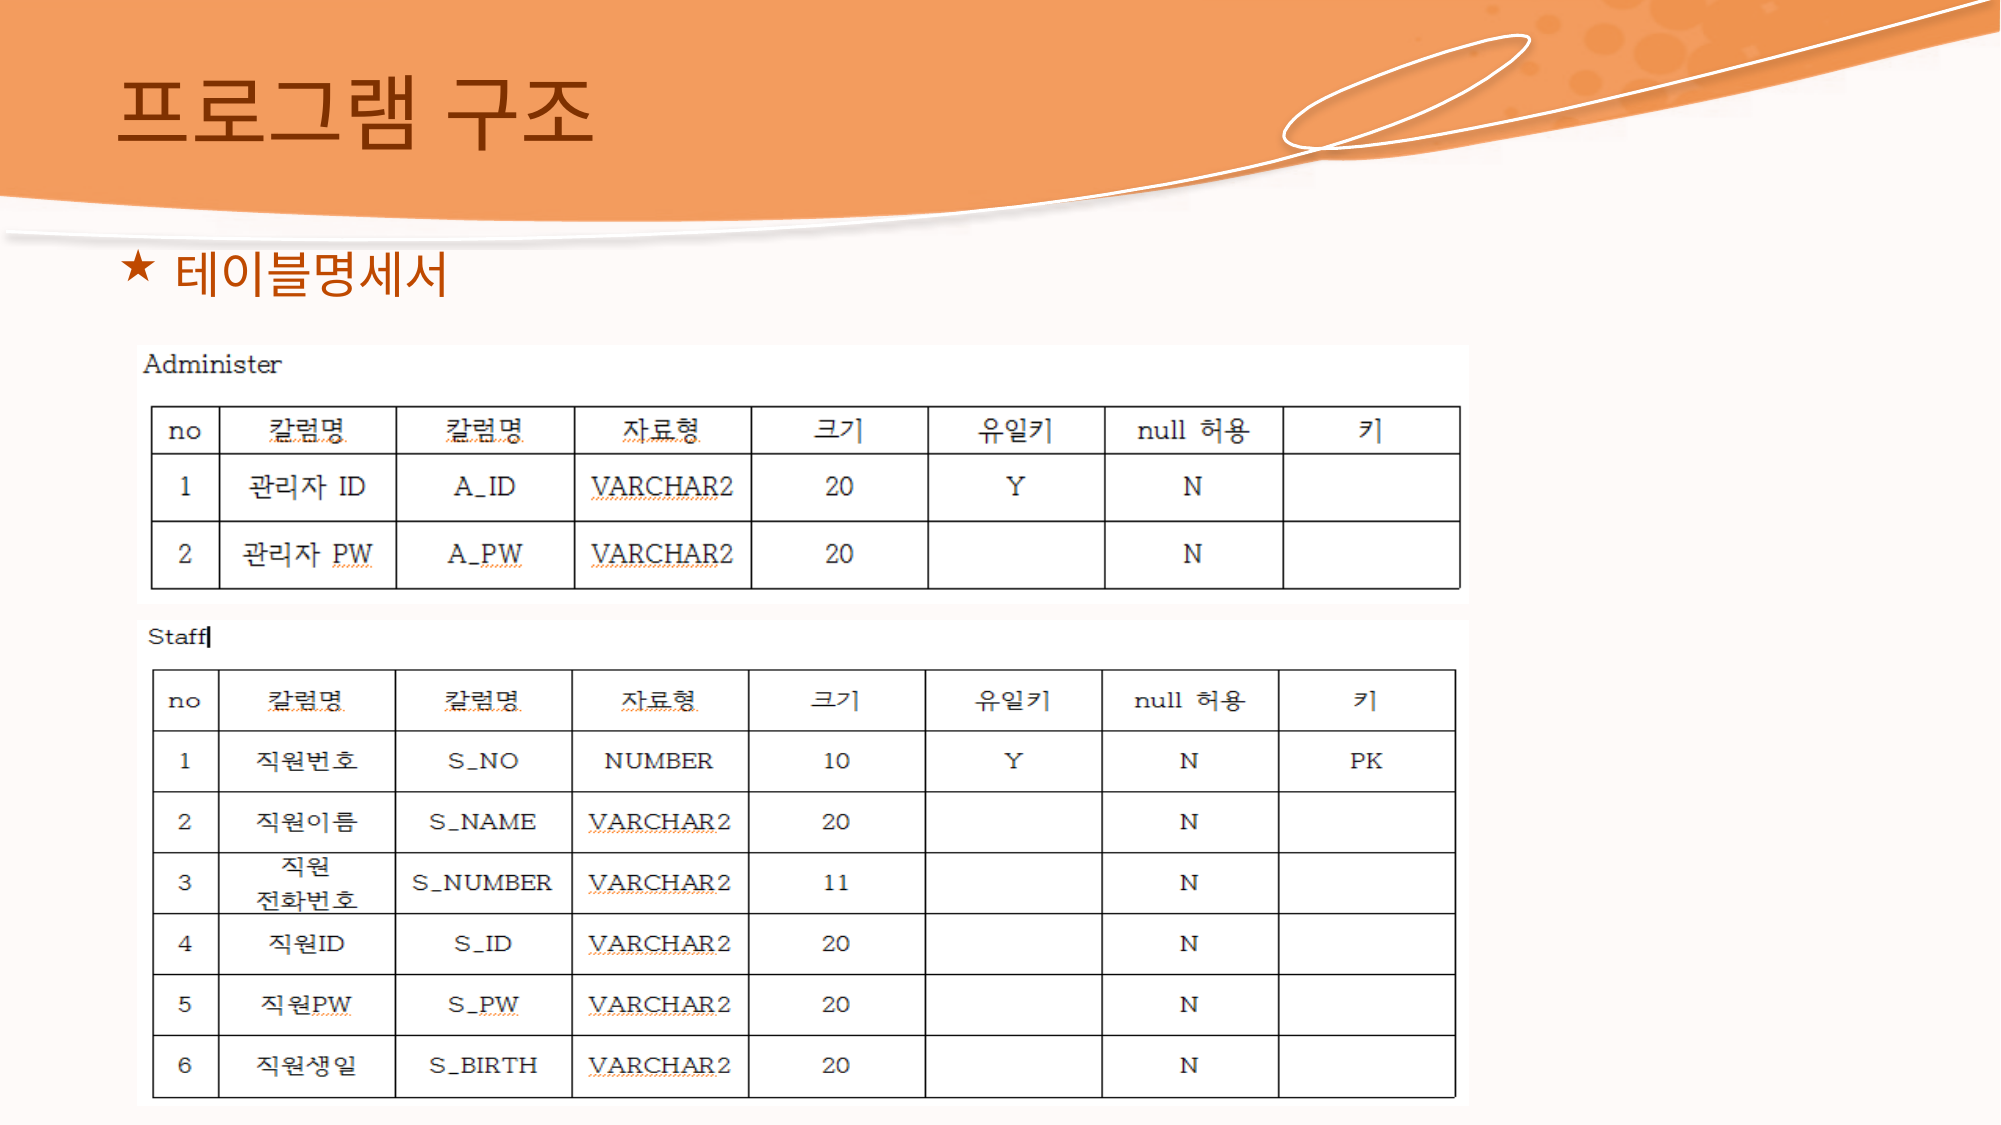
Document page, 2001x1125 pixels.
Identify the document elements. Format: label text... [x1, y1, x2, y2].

title 프로그램 구조 [99, 45, 1975, 179]
picture [137, 620, 1470, 1107]
picture [137, 345, 1470, 605]
list 테이블명세서 [100, 236, 1903, 1006]
